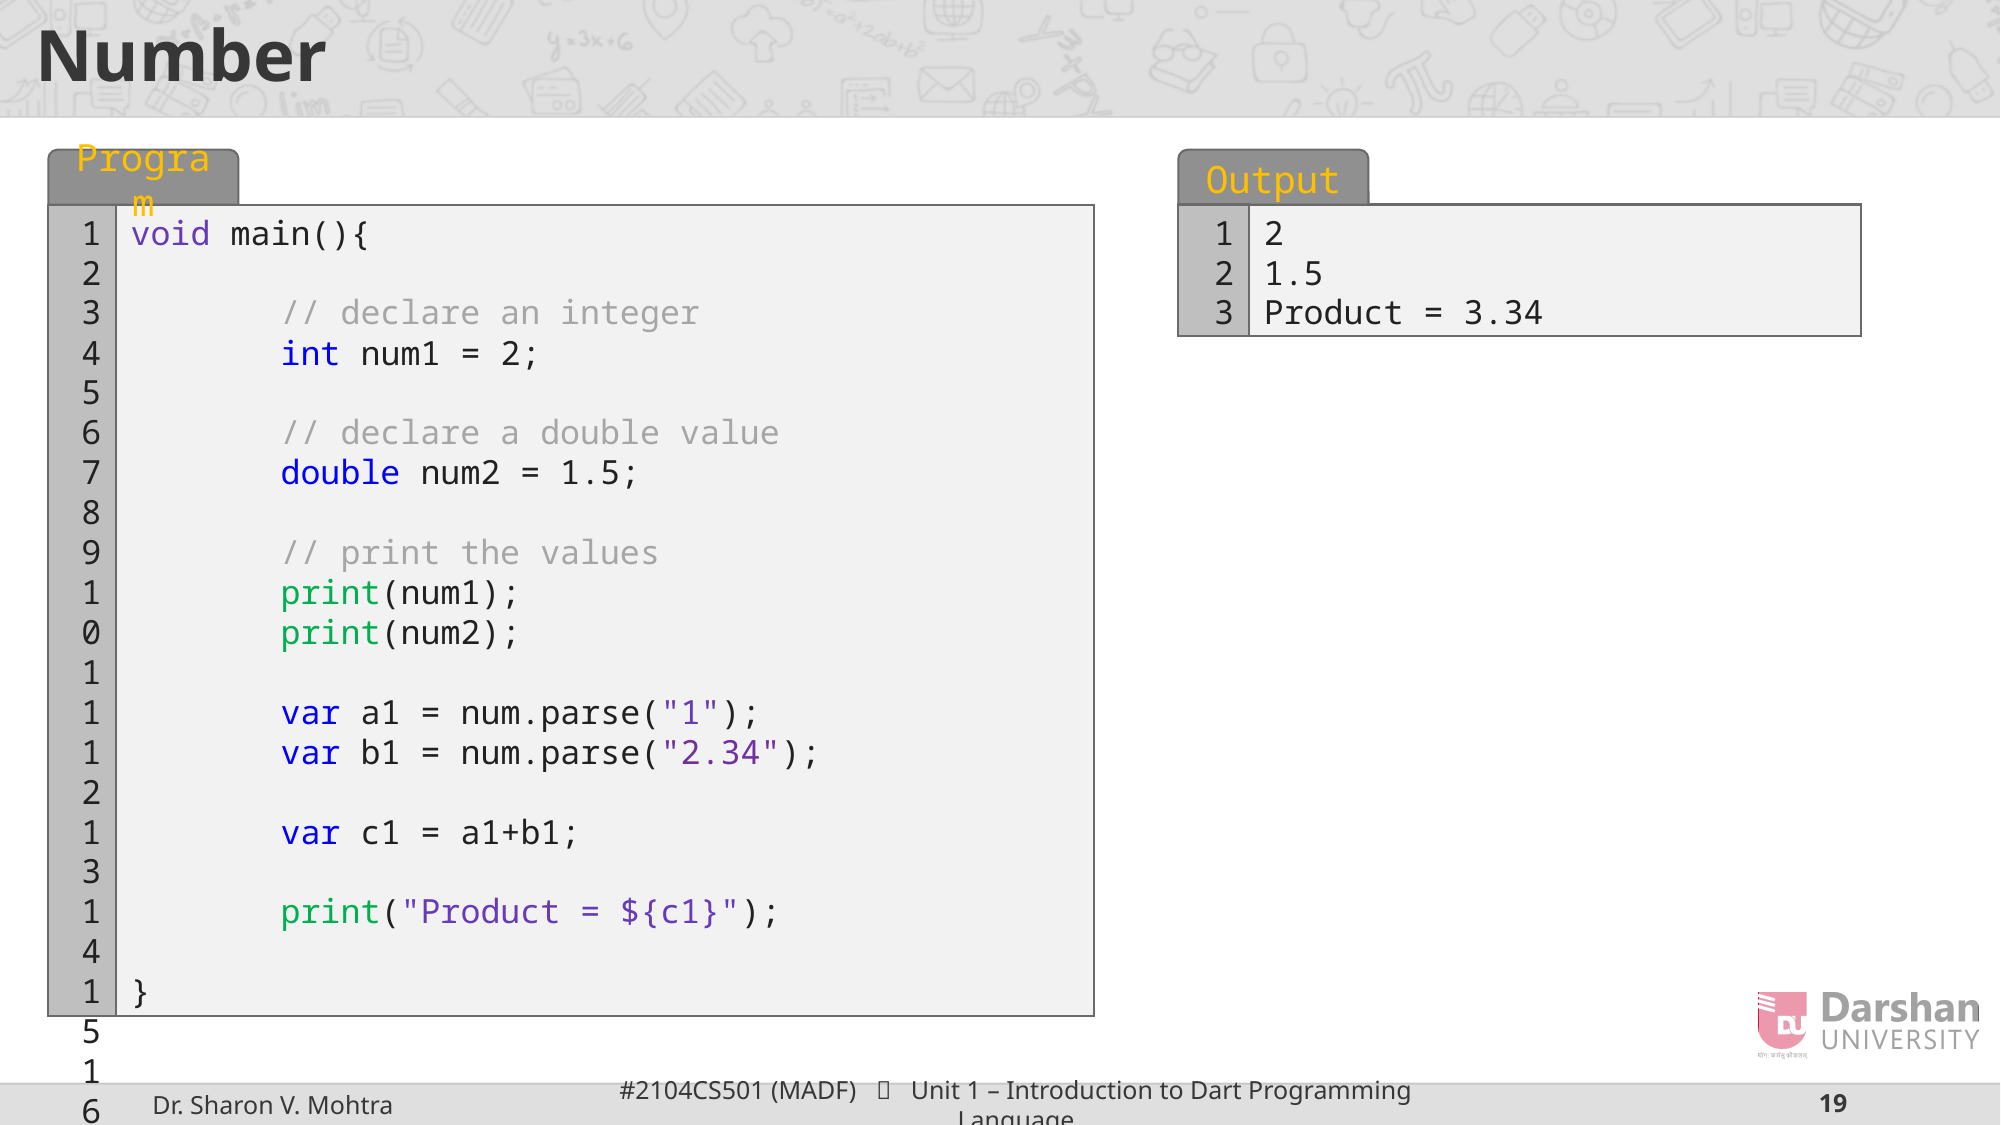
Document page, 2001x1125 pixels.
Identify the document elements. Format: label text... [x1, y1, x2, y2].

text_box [1758, 992, 1979, 1059]
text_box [48, 149, 1095, 1017]
title Number [0, 0, 2000, 117]
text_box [1178, 149, 1862, 336]
